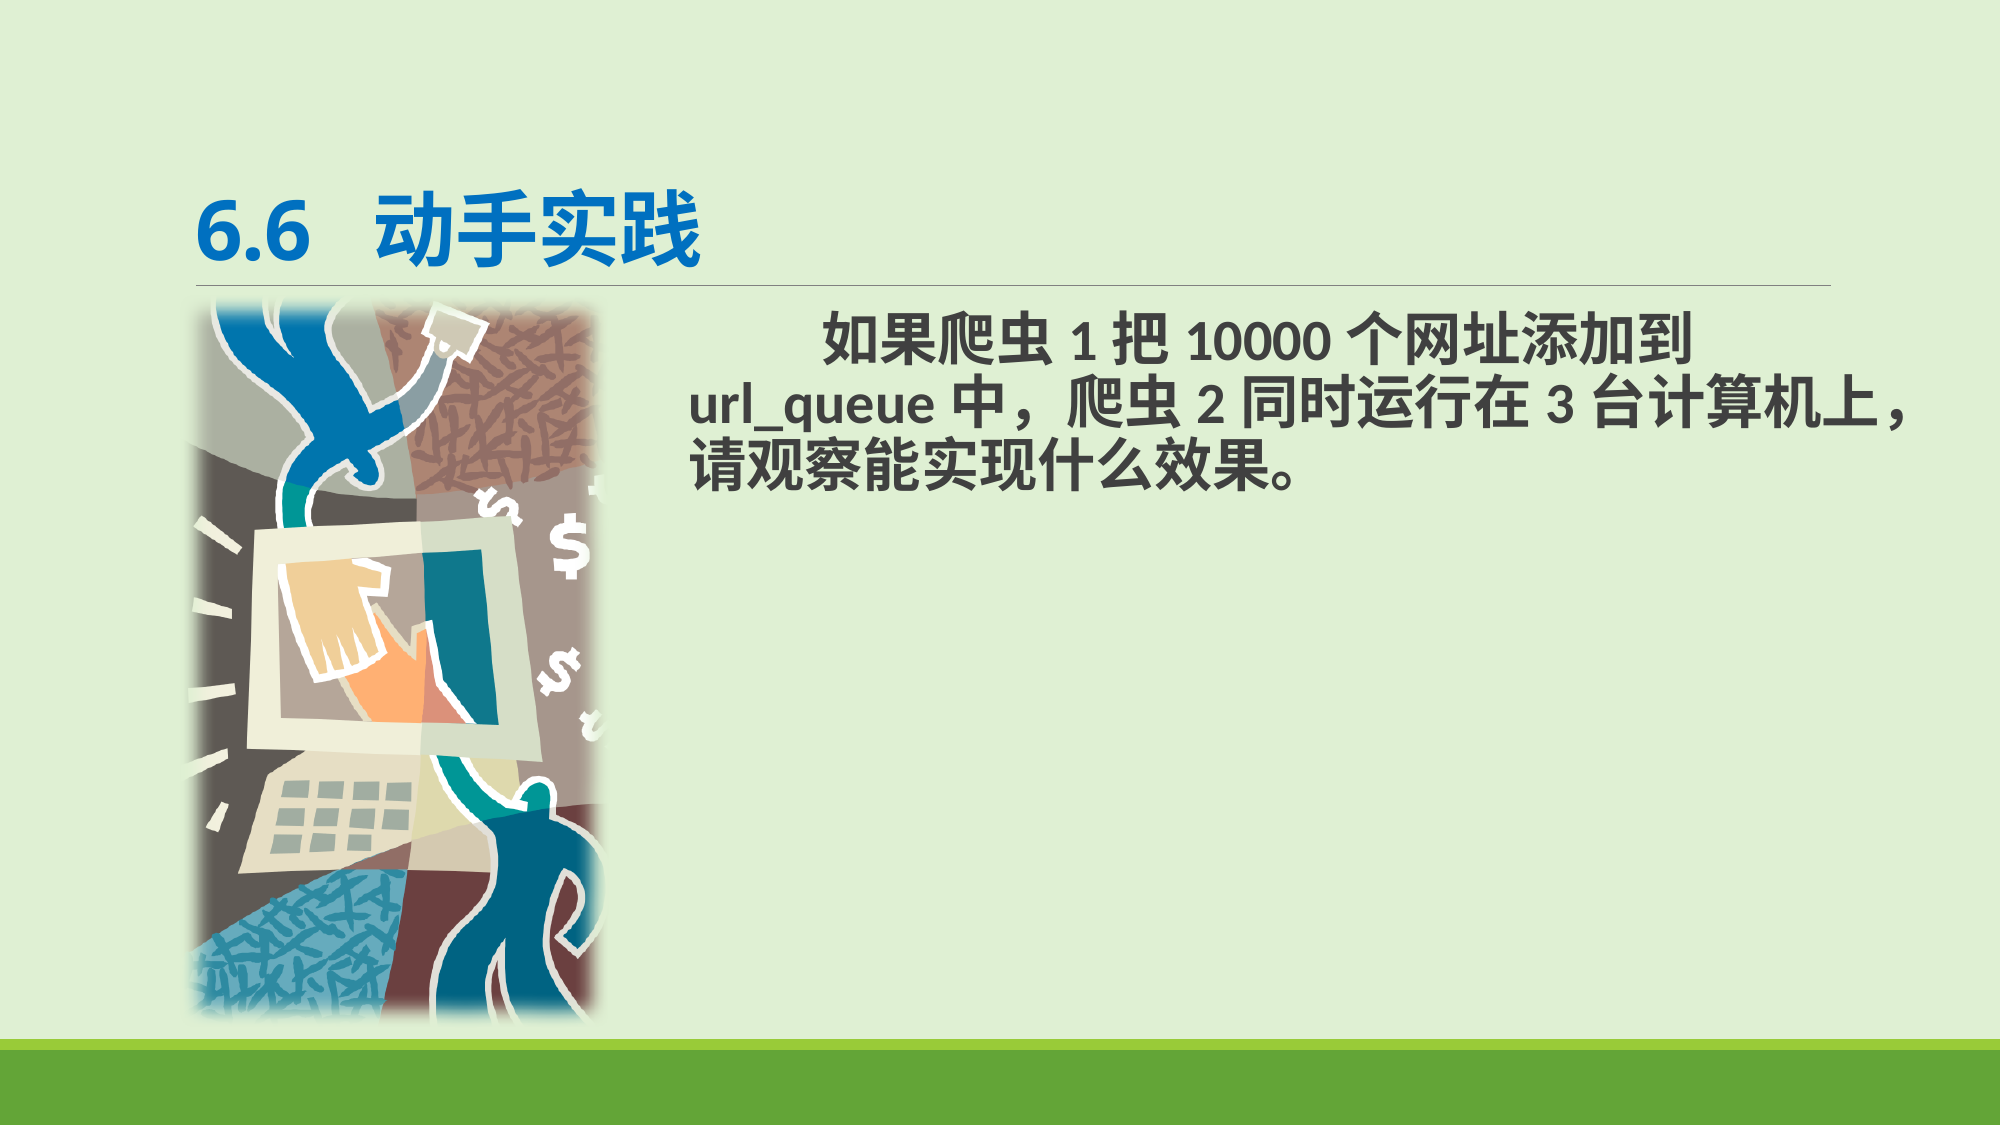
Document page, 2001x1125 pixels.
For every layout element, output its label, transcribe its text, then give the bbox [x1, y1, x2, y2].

list 如果爬虫1把10000个网址添加到url_queue中，爬虫2同时运行在3台计算机上，请观察能实现什么效果。 [673, 302, 1930, 963]
picture [179, 284, 621, 1041]
title 6.6 动手实践 [180, 47, 1830, 285]
